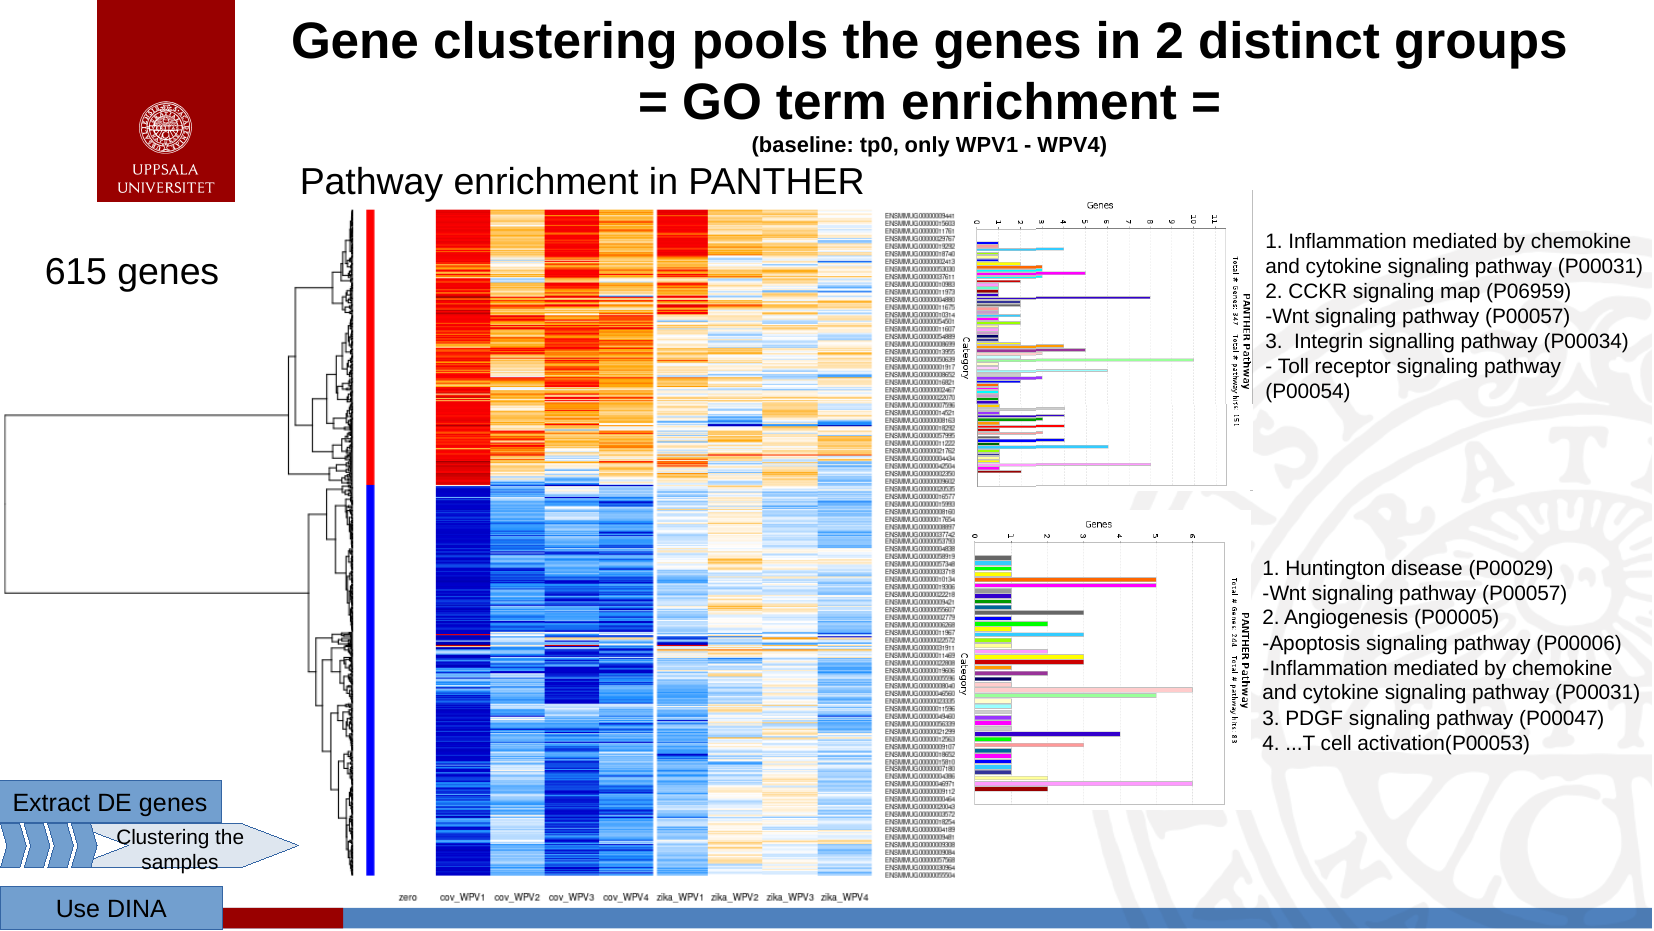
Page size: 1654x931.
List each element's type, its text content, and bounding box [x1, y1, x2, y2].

text_box 1. Inflammation mediated by chemokine and cytokine signaling pathway (P00031) 2. CCKR signaling map (P06959) -Wnt signaling pathway (P00057) 3. Integrin signalling pathway (P00034) - Toll receptor signaling pathway (P00054) [1257, 220, 1654, 398]
text_box 1. Huntington disease (P00029) -Wnt signaling pathway (P00057) 2. Angiogenesis (P00005) -Apoptosis signaling pathway (P00006) -Inflammation mediated by chemokine and cytokine signaling pathway (P00031) 3. PDGF signaling pathway (P00047) 4. ...T cell activation(P00053) [1255, 546, 1654, 748]
picture [4, 0, 1253, 904]
text_box Gene clustering pools the genes in 2 distinct groups = GO term enrichment = (baseline: tp0, only WPV1 - WPV4) [224, 5, 1635, 158]
text_box Use DINA [0, 908, 223, 930]
text_box Pathway enrichment in PANTHER [285, 150, 950, 200]
